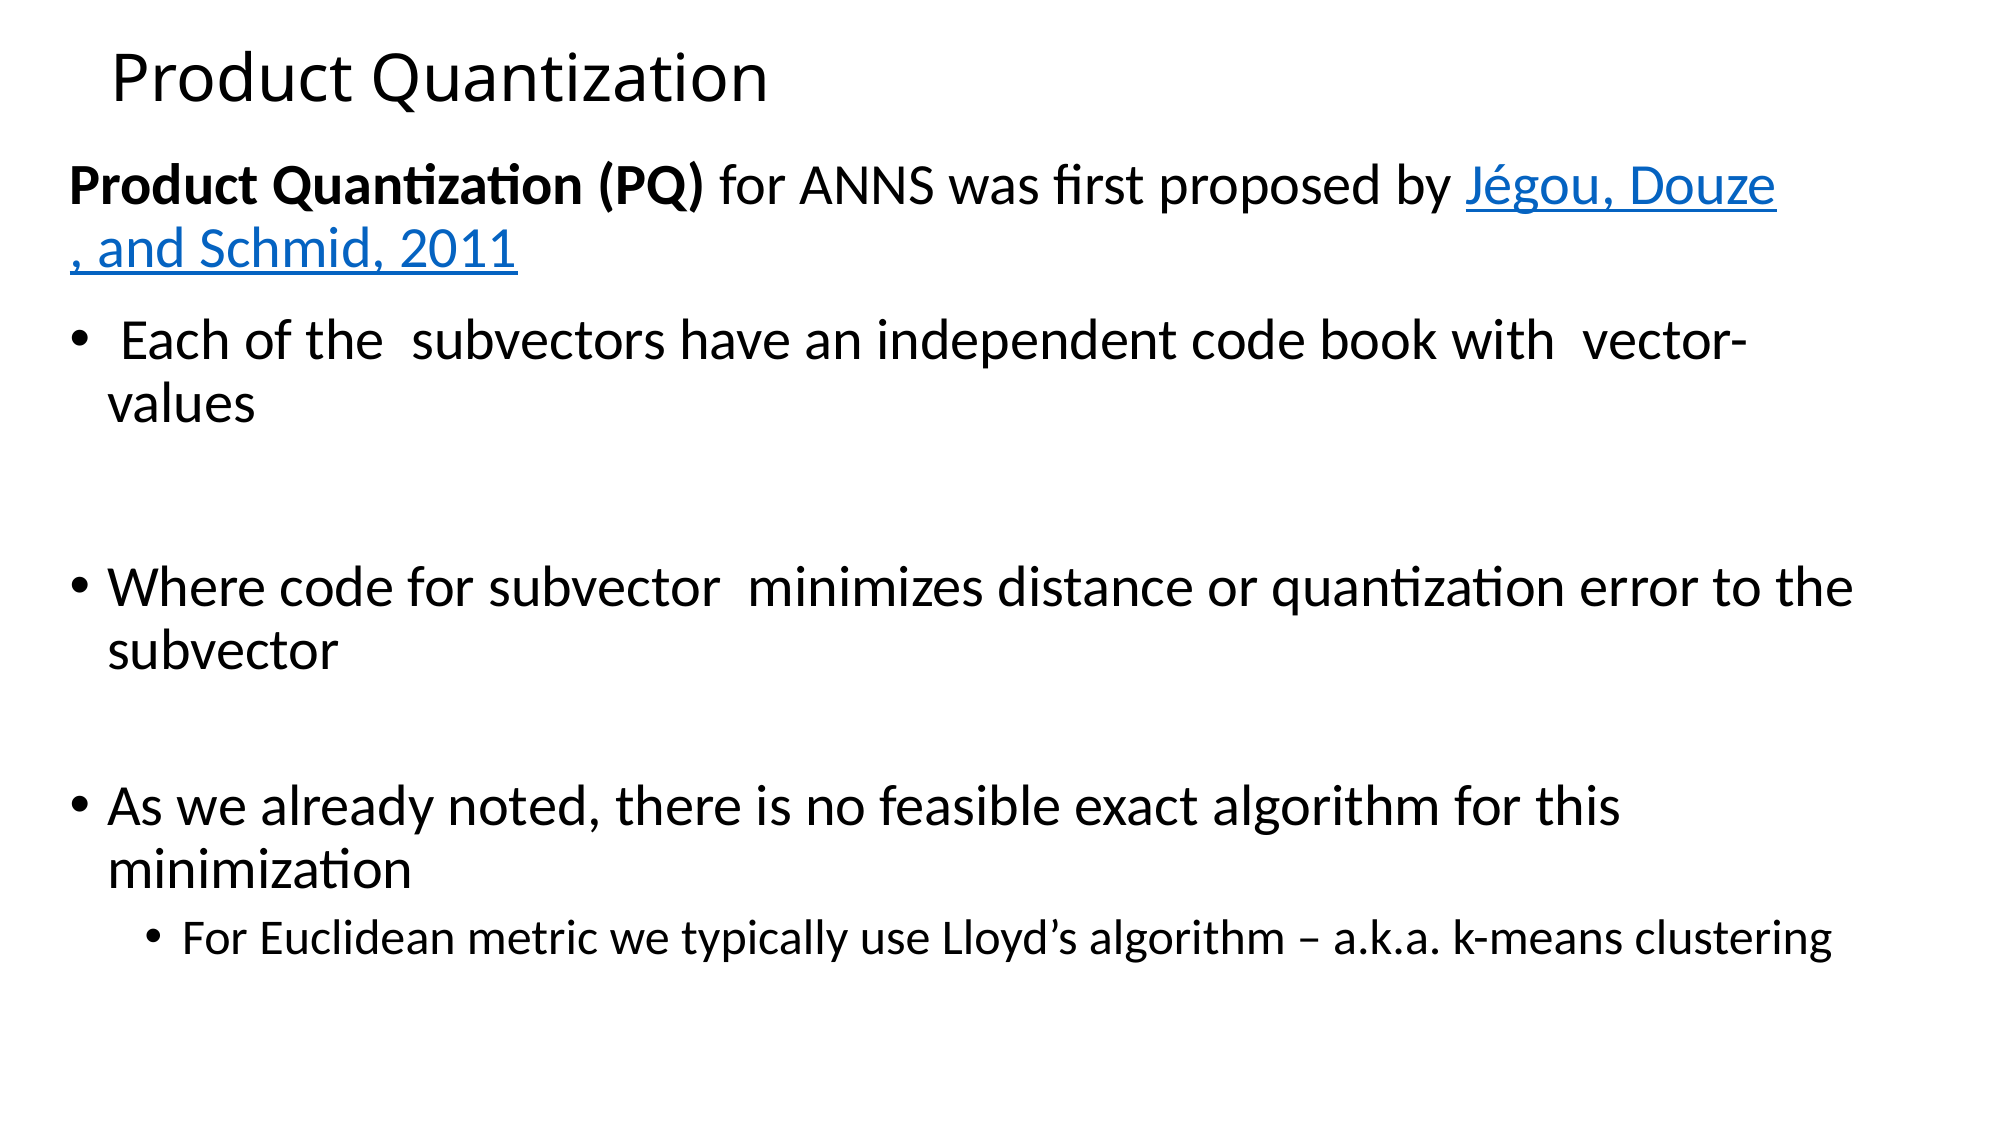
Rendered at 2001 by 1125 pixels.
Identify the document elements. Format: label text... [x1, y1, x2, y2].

title Product Quantization [95, 36, 1821, 124]
